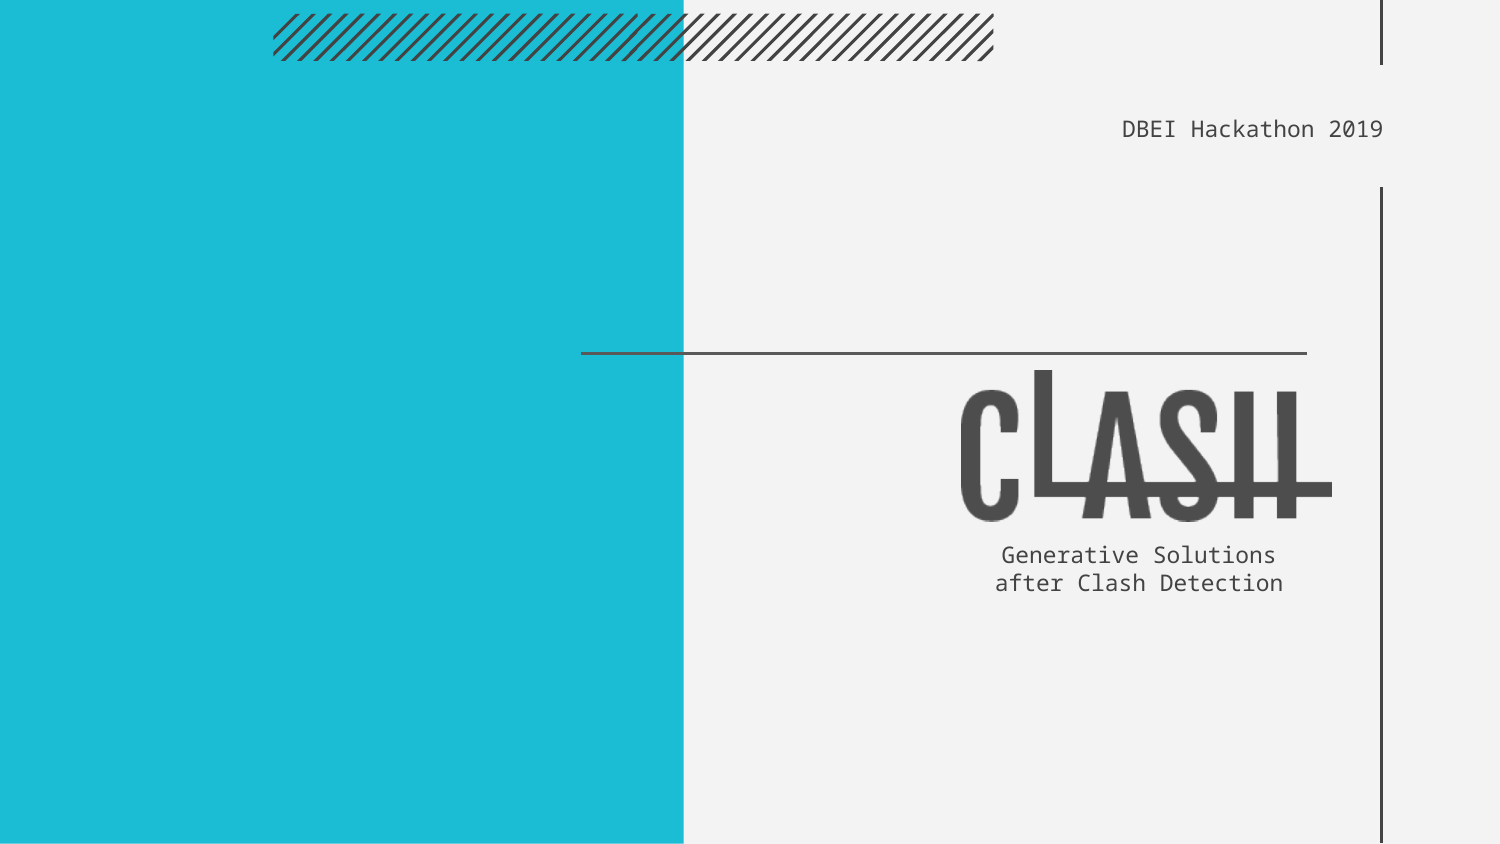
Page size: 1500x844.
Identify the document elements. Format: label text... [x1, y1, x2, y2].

subtitle DBEI Hackathon 2019 [1034, 69, 1399, 187]
text_box Generative Solutions after Clash Detection [954, 525, 1324, 620]
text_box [273, 13, 638, 62]
title [462, 366, 1326, 659]
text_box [638, 13, 994, 62]
picture [960, 370, 1332, 522]
